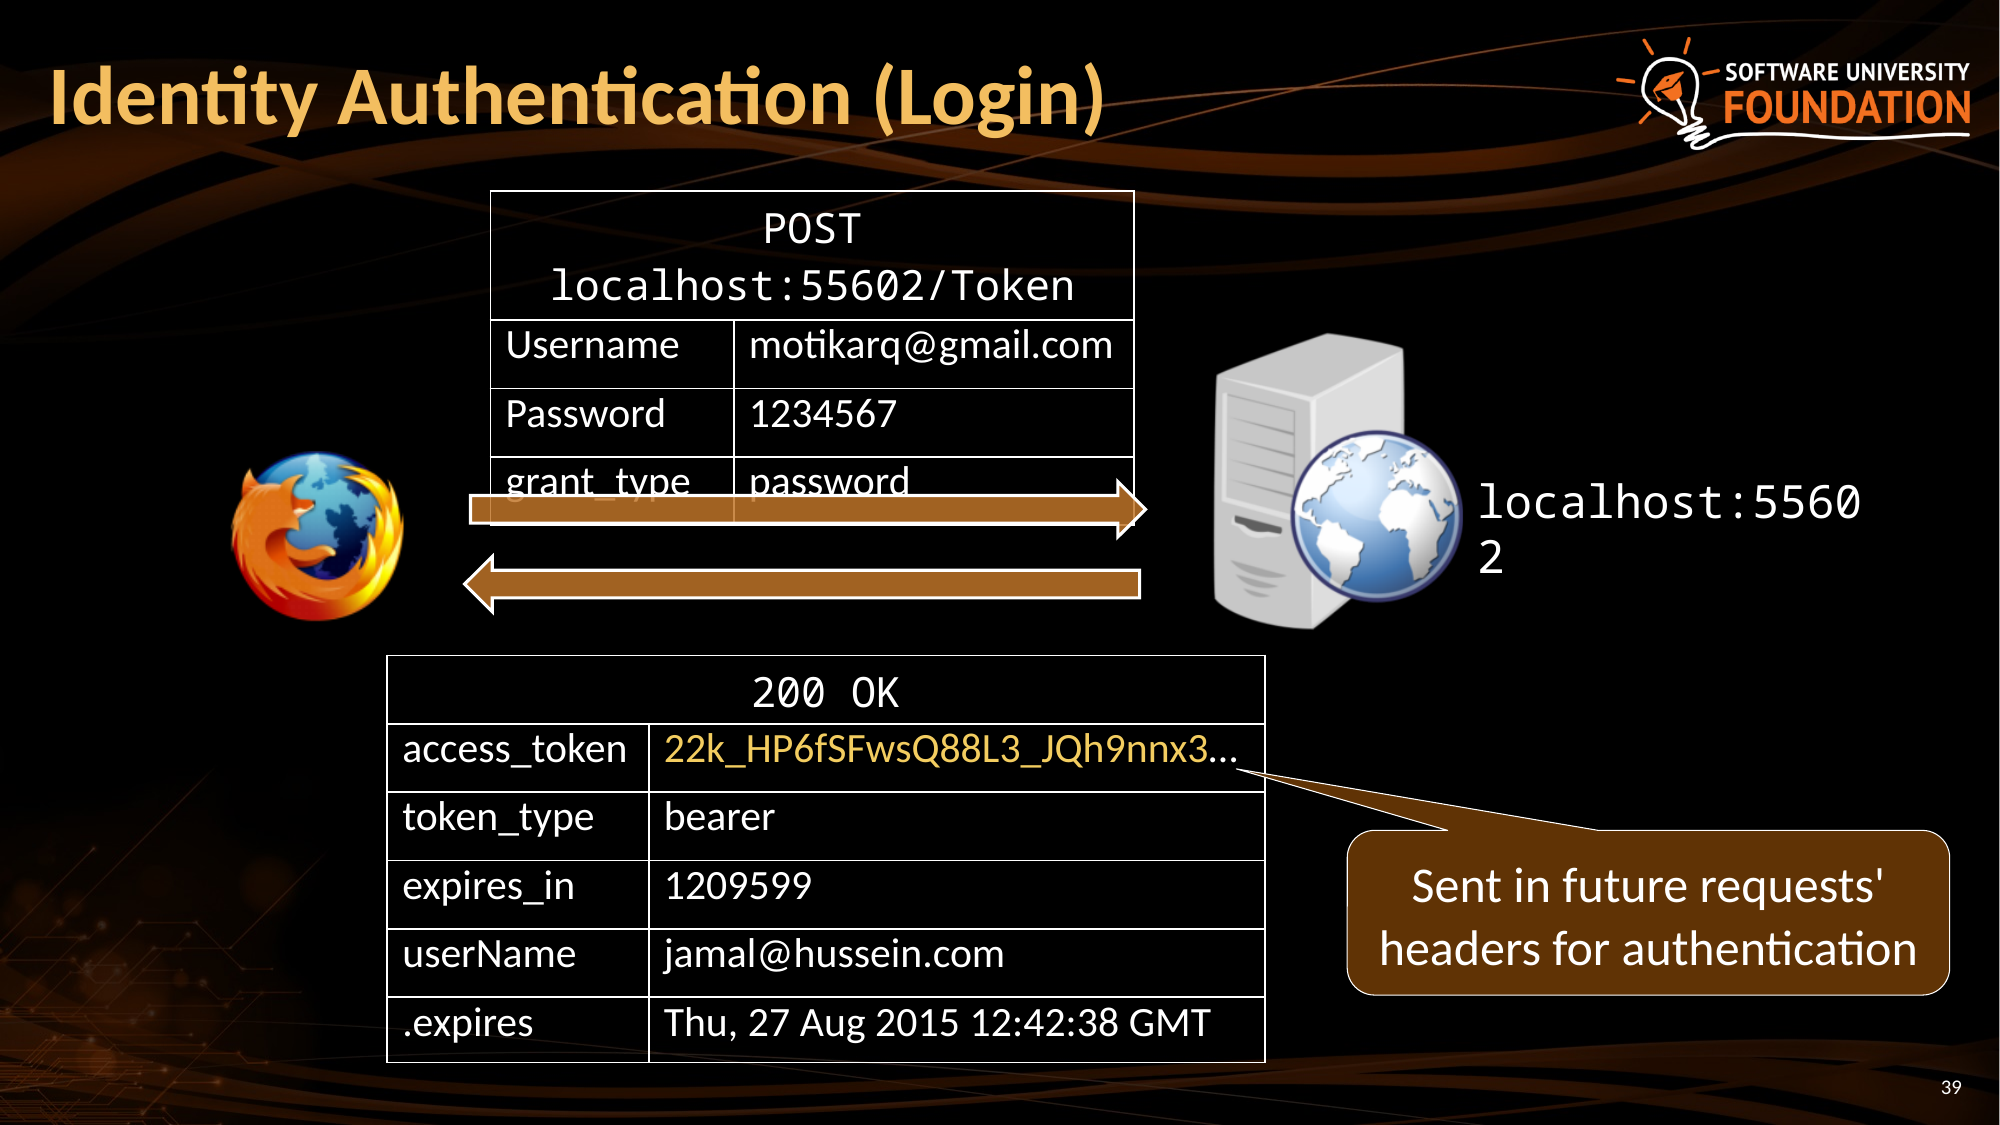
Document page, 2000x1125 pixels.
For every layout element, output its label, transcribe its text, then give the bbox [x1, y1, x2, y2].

table_cell userName [388, 930, 648, 996]
table_cell access_token [388, 725, 648, 791]
picture [0, 0, 2000, 1125]
table_cell token_type [388, 793, 648, 860]
table_cell expires_in [388, 861, 648, 928]
table_cell 1209599 [650, 861, 1264, 928]
table_cell .expires [388, 998, 648, 1062]
table_cell bearer [650, 793, 1264, 860]
text_box Sent in future requests' headers for authentication [1236, 768, 1950, 996]
table_cell Thu, 27 Aug 2015 12:42:38 GMT [650, 998, 1264, 1062]
table_cell 1234567 [735, 389, 1133, 456]
table_cell motikarq@gmail.com [735, 321, 1133, 388]
table_header 200 OK [388, 656, 1264, 723]
table_header POST localhost:55602/Token [491, 192, 1133, 319]
table_cell Username [491, 321, 733, 388]
text_box [463, 554, 1141, 615]
slide_number 39 [1897, 1070, 1968, 1103]
text_box [469, 479, 1148, 540]
table_cell grant_type [491, 458, 733, 494]
table_cell 22k_HP6fSFwsQ88L3_JQh9nnx3… [650, 725, 1264, 791]
title Identity Authentication (Login) [30, 6, 1602, 189]
table_cell Password [491, 389, 733, 456]
table_cell jamal@hussein.com [650, 930, 1264, 996]
text_box localhost:55602 [1488, 465, 1880, 590]
table_cell password [735, 458, 1133, 494]
